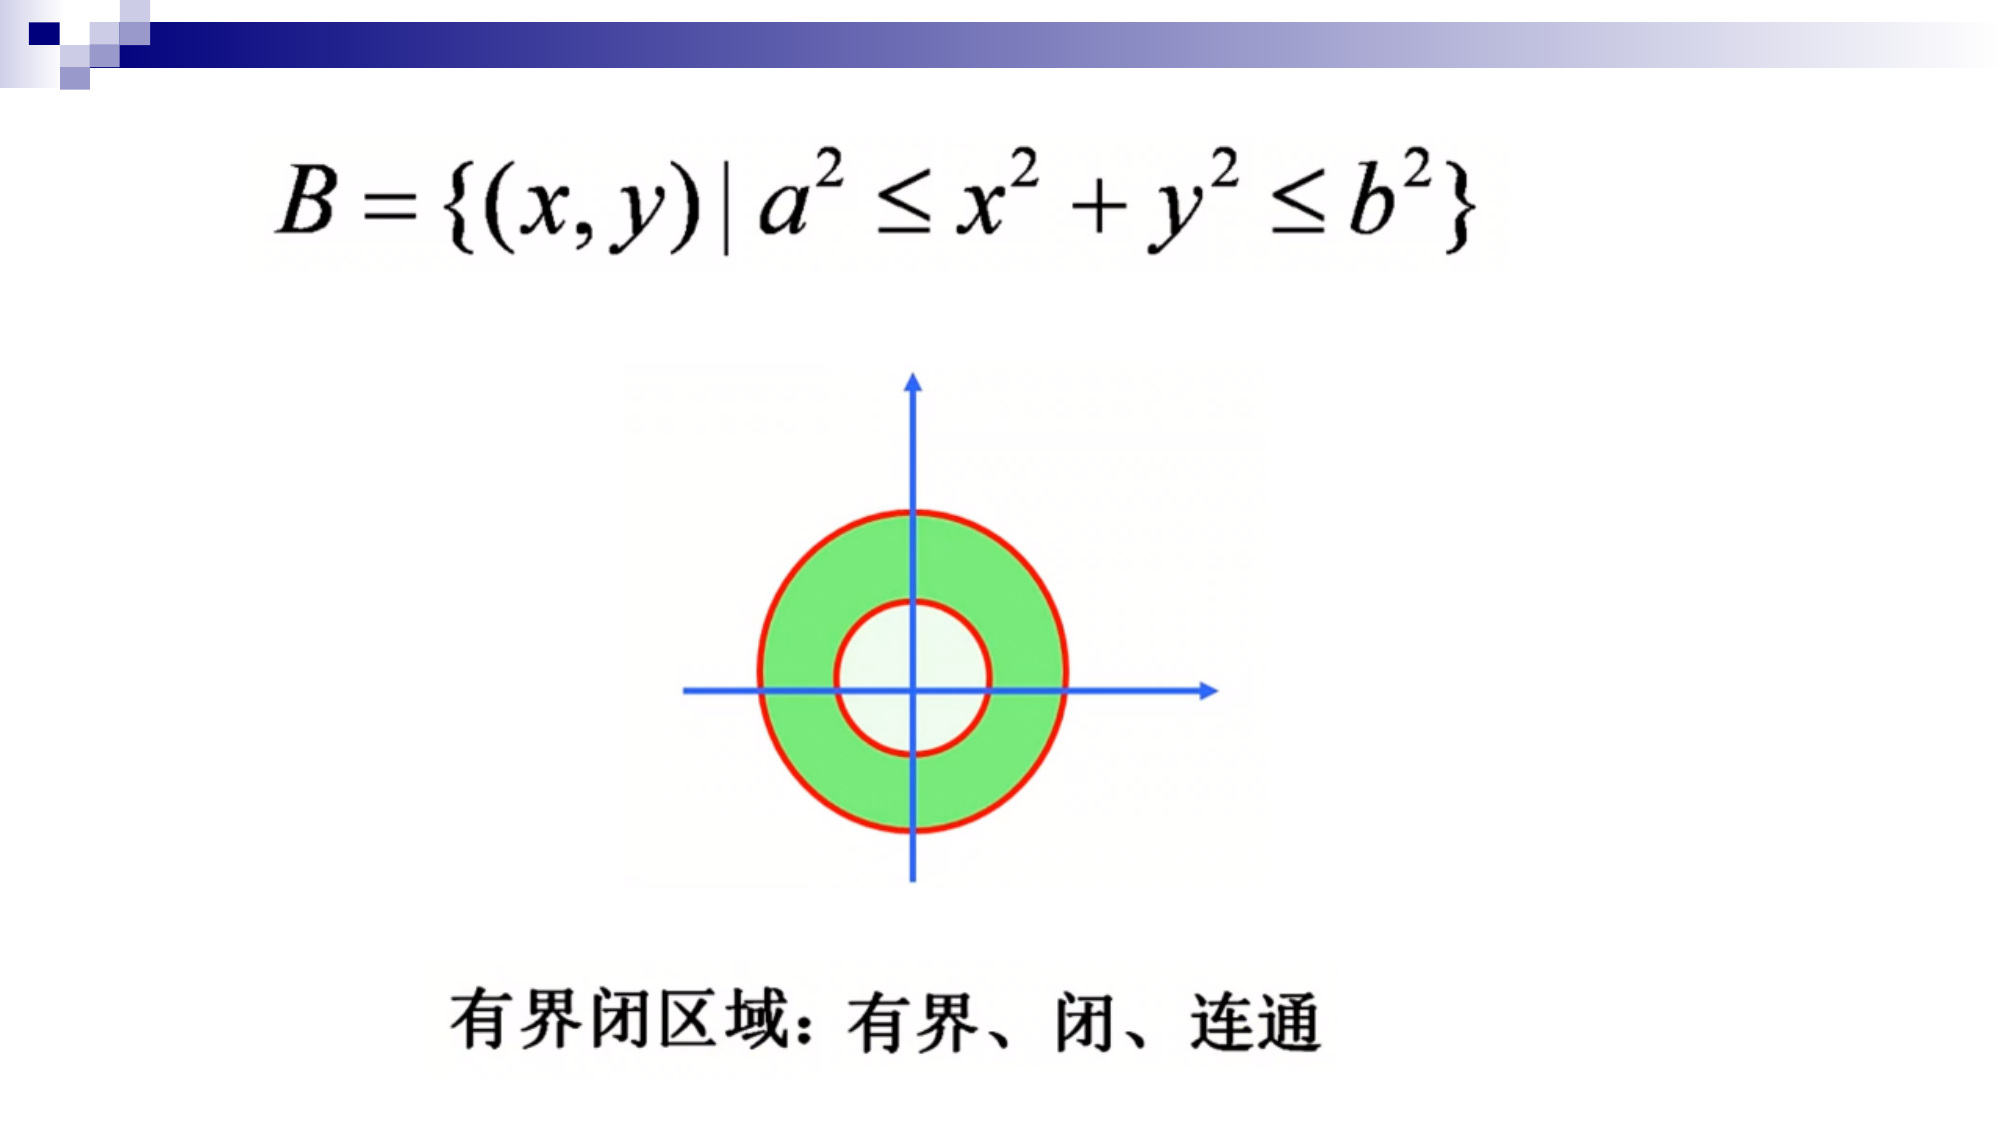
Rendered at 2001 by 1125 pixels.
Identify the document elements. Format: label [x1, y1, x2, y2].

picture [427, 961, 821, 1078]
picture [624, 363, 1267, 890]
picture [252, 138, 1509, 273]
picture [829, 961, 1338, 1069]
